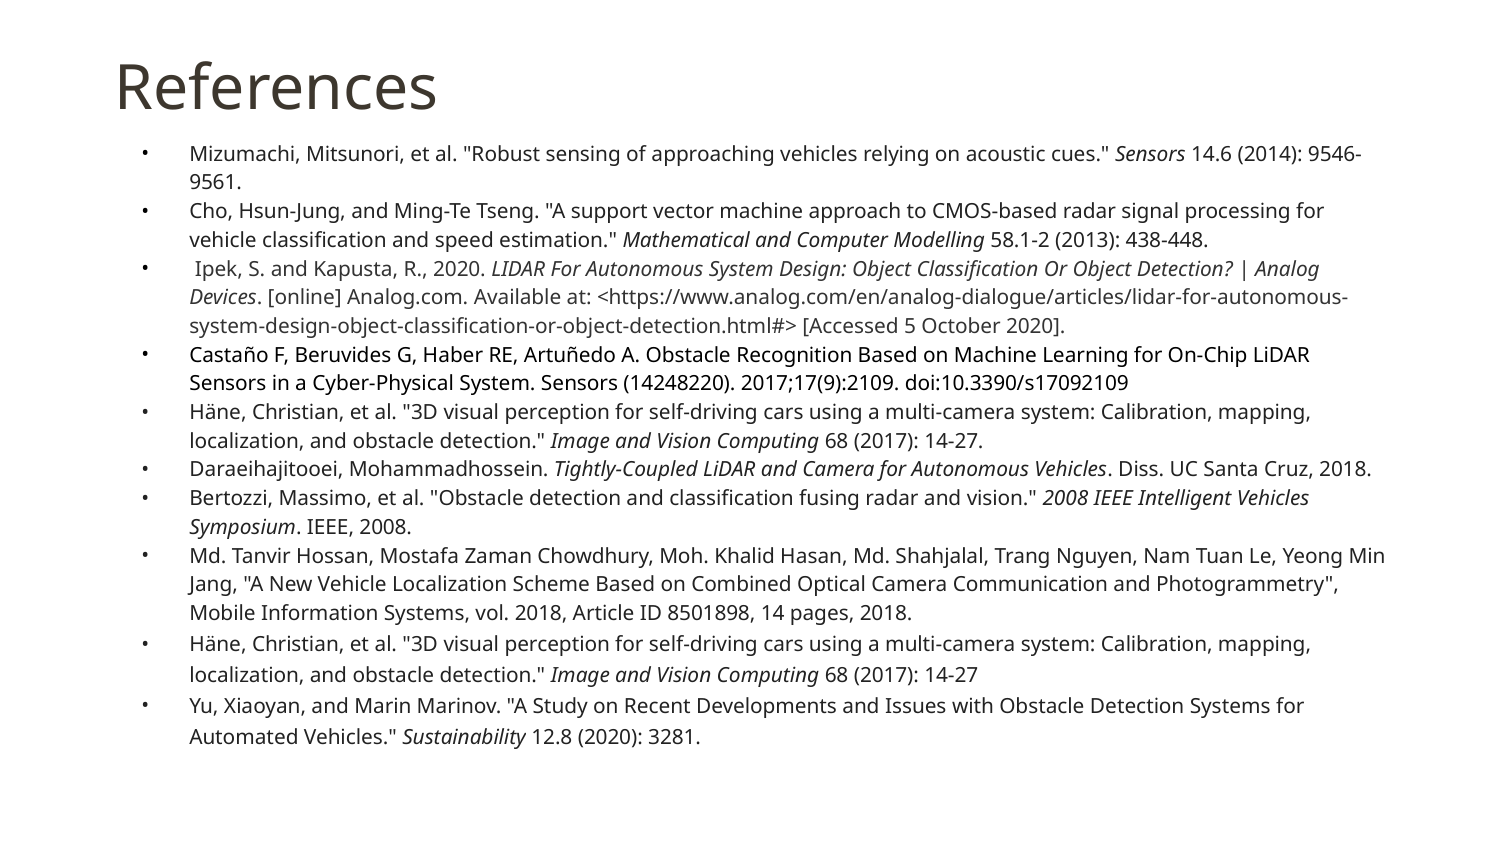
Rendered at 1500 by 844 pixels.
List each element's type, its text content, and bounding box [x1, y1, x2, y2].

title References [103, 44, 1397, 129]
list Mizumachi, Mitsunori, et al. "Robust sensing of approaching vehicles relying on acoustic cues." Sensors 14.6 (2014): 9546-9561. Cho, Hsun-Jung, and Ming-Te Tseng. "A support vector machine approach to CMOS-based radar signal processing for vehicle classification and speed estimation." Mathematical and Computer Modelling 58.1-2 (2013): 438-448. Ipek, S. and Kapusta, R., 2020. LIDAR For Autonomous System Design: Object Classification Or Object Detection? | Analog Devices. [online] Analog.com. Available at: <https://www.analog.com/en/analog-dialogue/articles/lidar-for-autonomous-system-design-object-classification-or-object-detection.html#> [Accessed 5 October 2020]. Castaño F, Beruvides G, Haber RE, Artuñedo A. Obstacle Recognition Based on Machine Learning for On-Chip LiDAR Sensors in a Cyber-Physical System. Sensors (14248220). 2017;17(9):2109. doi:10.3390/s17092109 Häne, Christian, et al. "3D visual perception for self-driving cars using a multi-camera system: Calibration, mapping, localization, and obstacle detection." Image and Vision Computing 68 (2017): 14-27. Daraeihajitooei, Mohammadhossein. Tightly-Coupled LiDAR and Camera for Autonomous Vehicles. Diss. UC Santa Cruz, 2018. Bertozzi, Massimo, et al. "Obstacle detection and classification fusing radar and vision." 2008 IEEE Intelligent Vehicles Symposium. IEEE, 2008. Md. Tanvir Hossan, Mostafa Zaman Chowdhury, Moh. Khalid Hasan, Md. Shahjalal, Trang Nguyen, Nam Tuan Le, Yeong Min Jang, "A New Vehicle Localization Scheme Based on Combined Optical Camera Communication and Photogrammetry", Mobile Information Systems, vol. 2018, Article ID 8501898, 14 pages, 2018. Häne, Christian, et al. "3D visual perception for self-driving cars using a multi-camera system: Calibration, mapping, localization, and obstacle detection." Image and Vision Computing 68 (2017): 14-27 Yu, Xiaoyan, and Marin Marinov. "A Study on Recent Developments and Issues with Obstacle Detection Systems for Automated Vehicles." Sustainability 12.8 (2020): 3281. [103, 131, 1397, 713]
